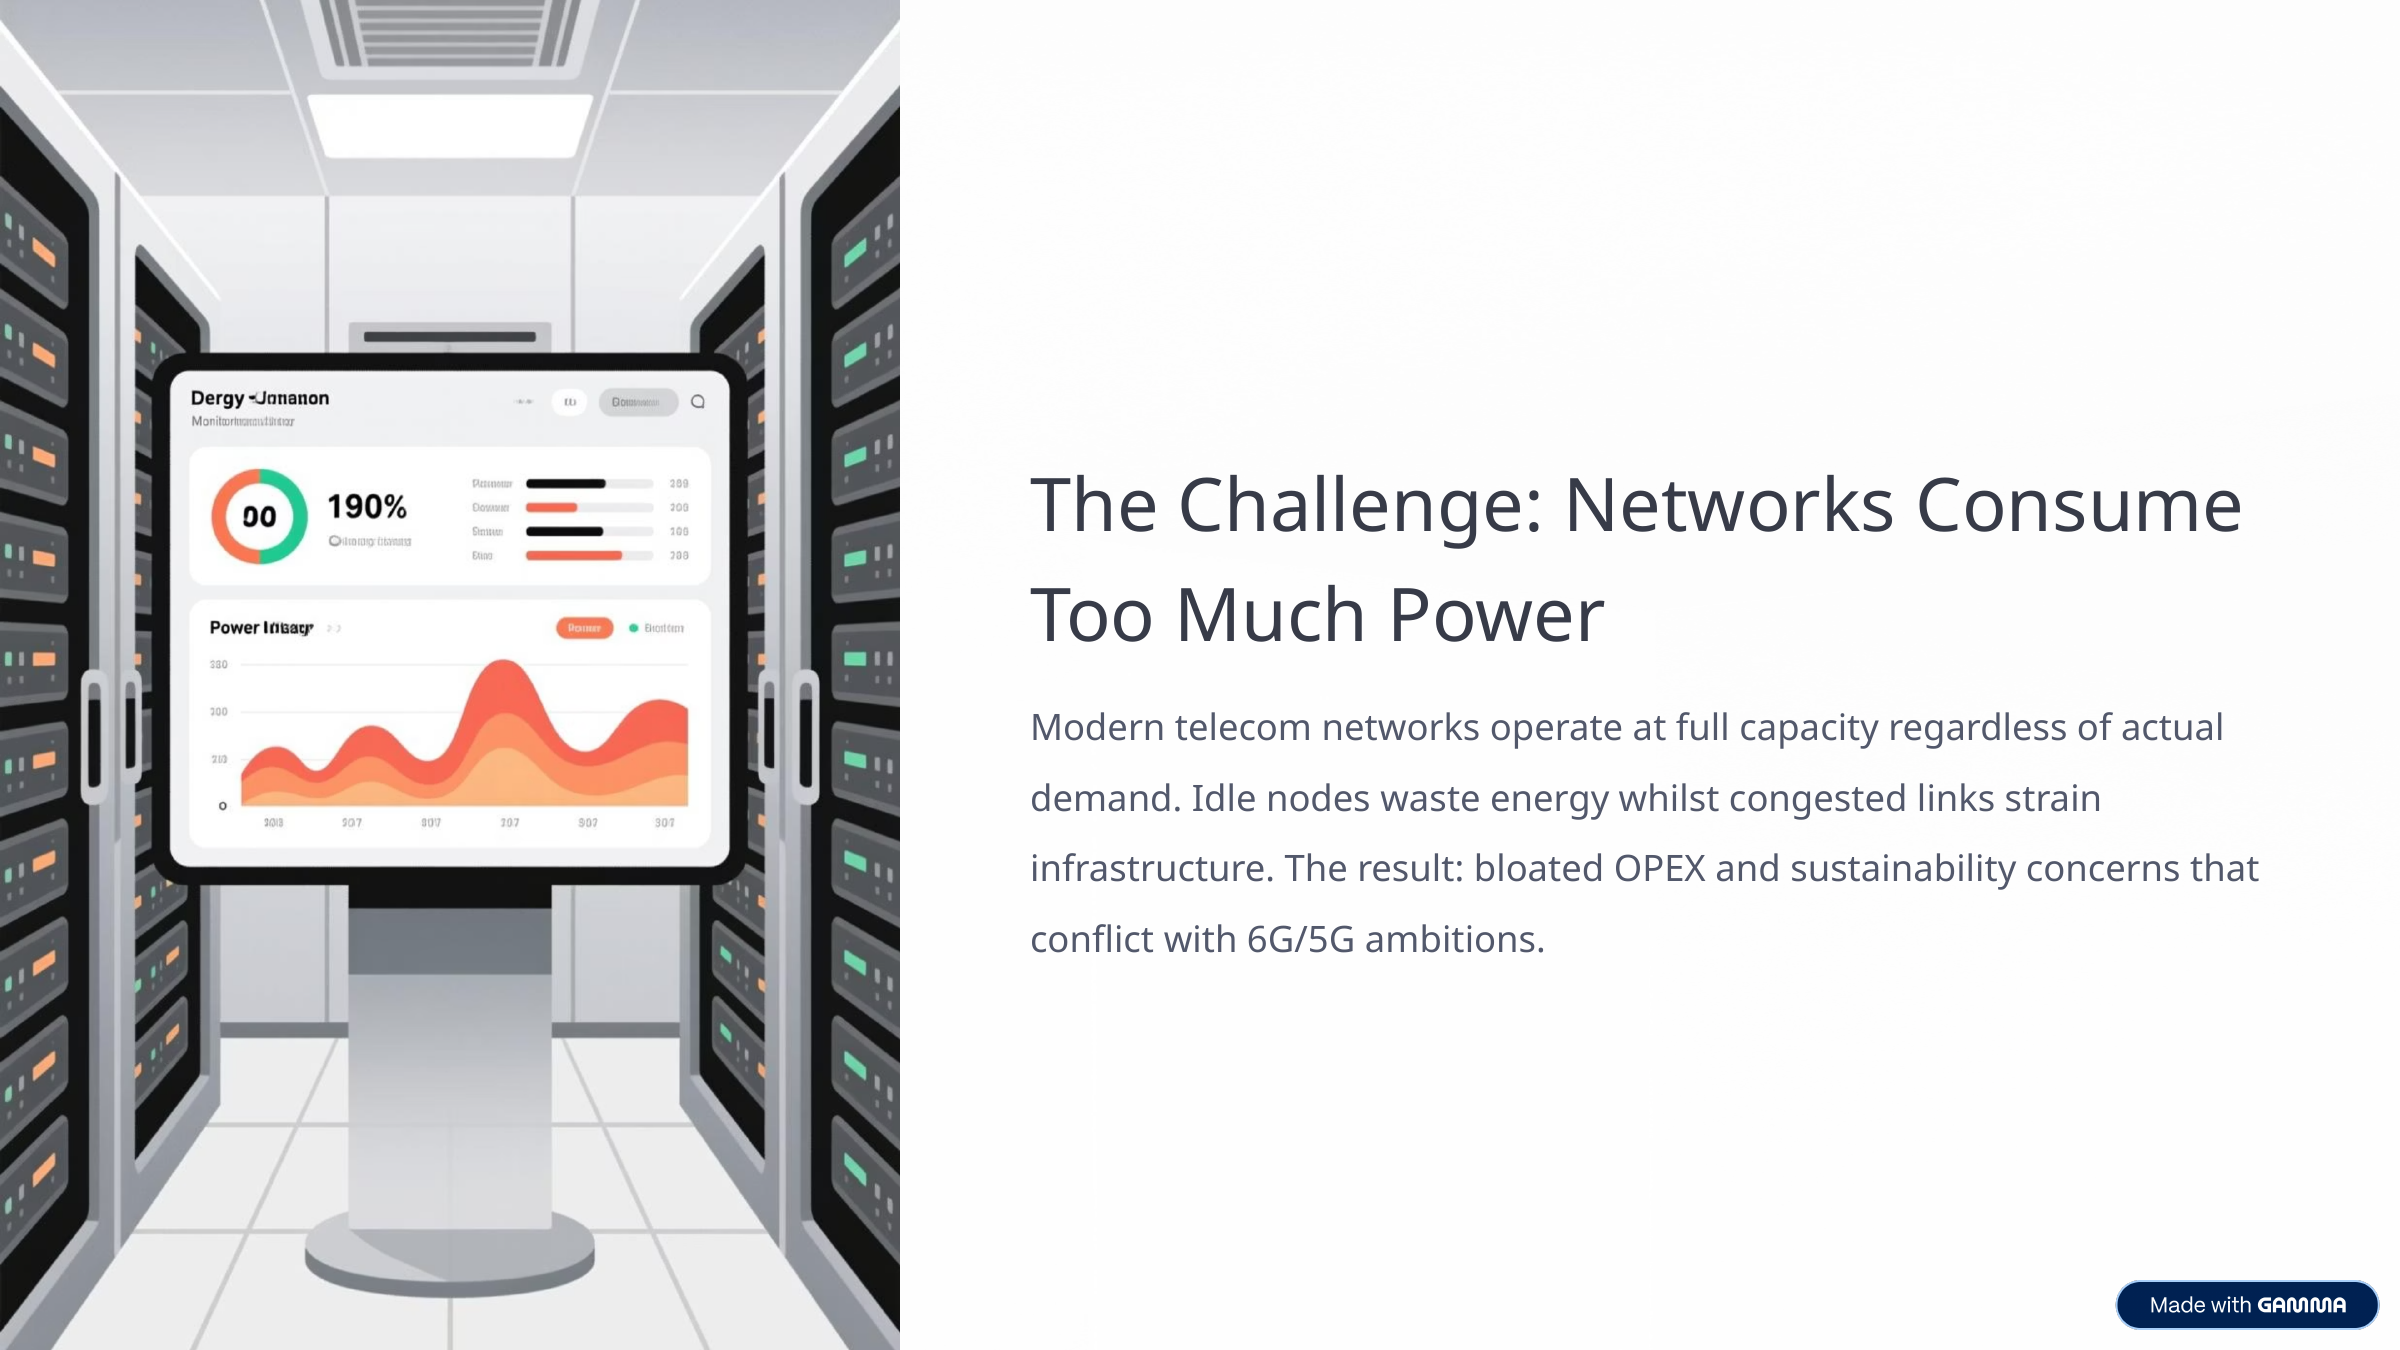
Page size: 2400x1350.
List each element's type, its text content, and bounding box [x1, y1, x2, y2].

text_box The Challenge: Networks Consume Too Much Power [1030, 434, 2270, 621]
picture [2106, 1271, 2389, 1339]
text_box Modern telecom networks operate at full capacity regardless of actual demand. Idle nodes waste energy whilst congested links strain infrastructure. The result: bloated OPEX and sustainability concerns that conflict with 6G/5G ambitions. [1030, 676, 2270, 943]
picture [0, 0, 901, 1350]
